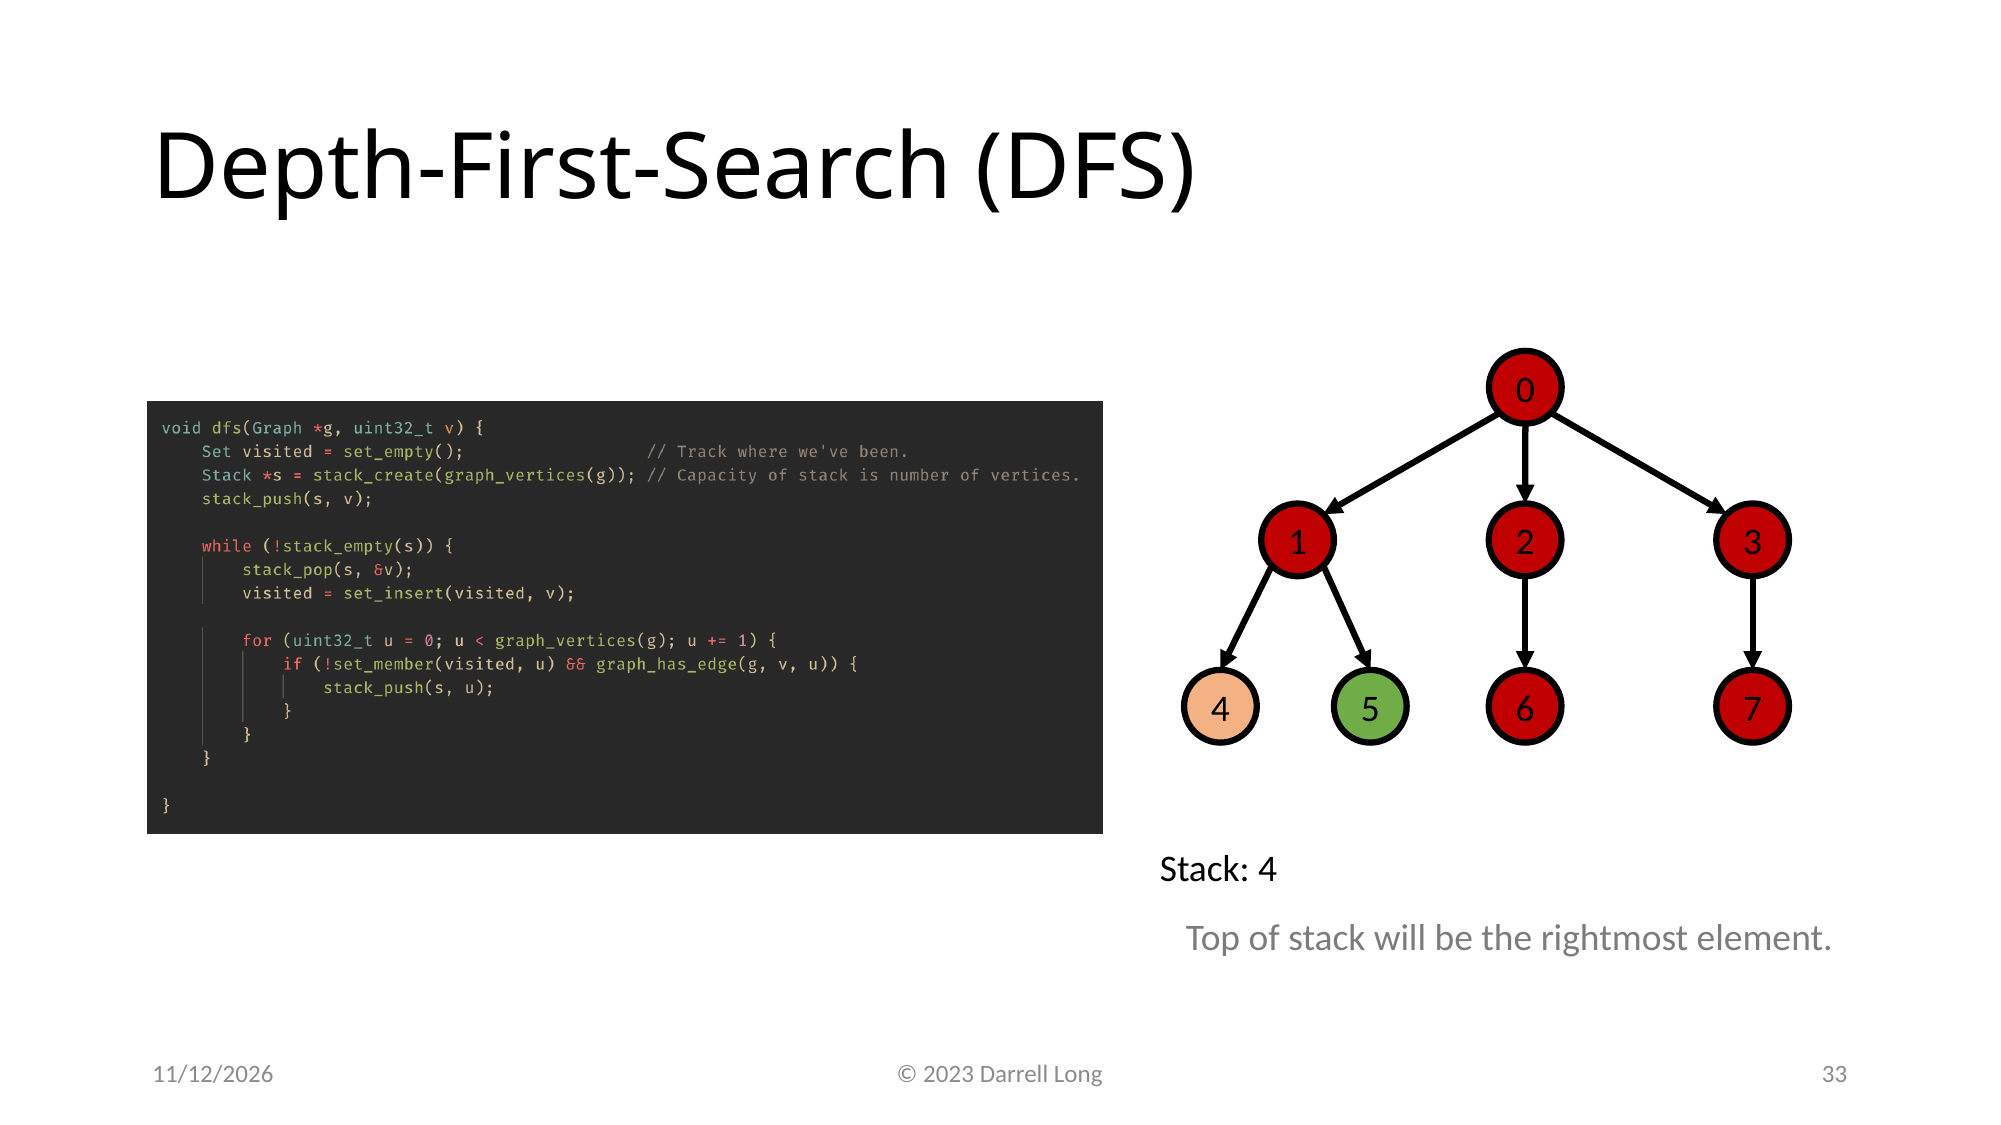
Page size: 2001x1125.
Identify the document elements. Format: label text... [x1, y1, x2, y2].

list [147, 401, 1103, 834]
footer © 2023 Darrell Long [662, 1042, 1338, 1103]
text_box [1145, 350, 1789, 897]
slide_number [137, 1042, 588, 1103]
slide_number 33 [1412, 1042, 1863, 1103]
title Depth-First-Search (DFS) [137, 59, 1863, 278]
text_box Top of stack will be the rightmost element. [1171, 905, 1880, 965]
